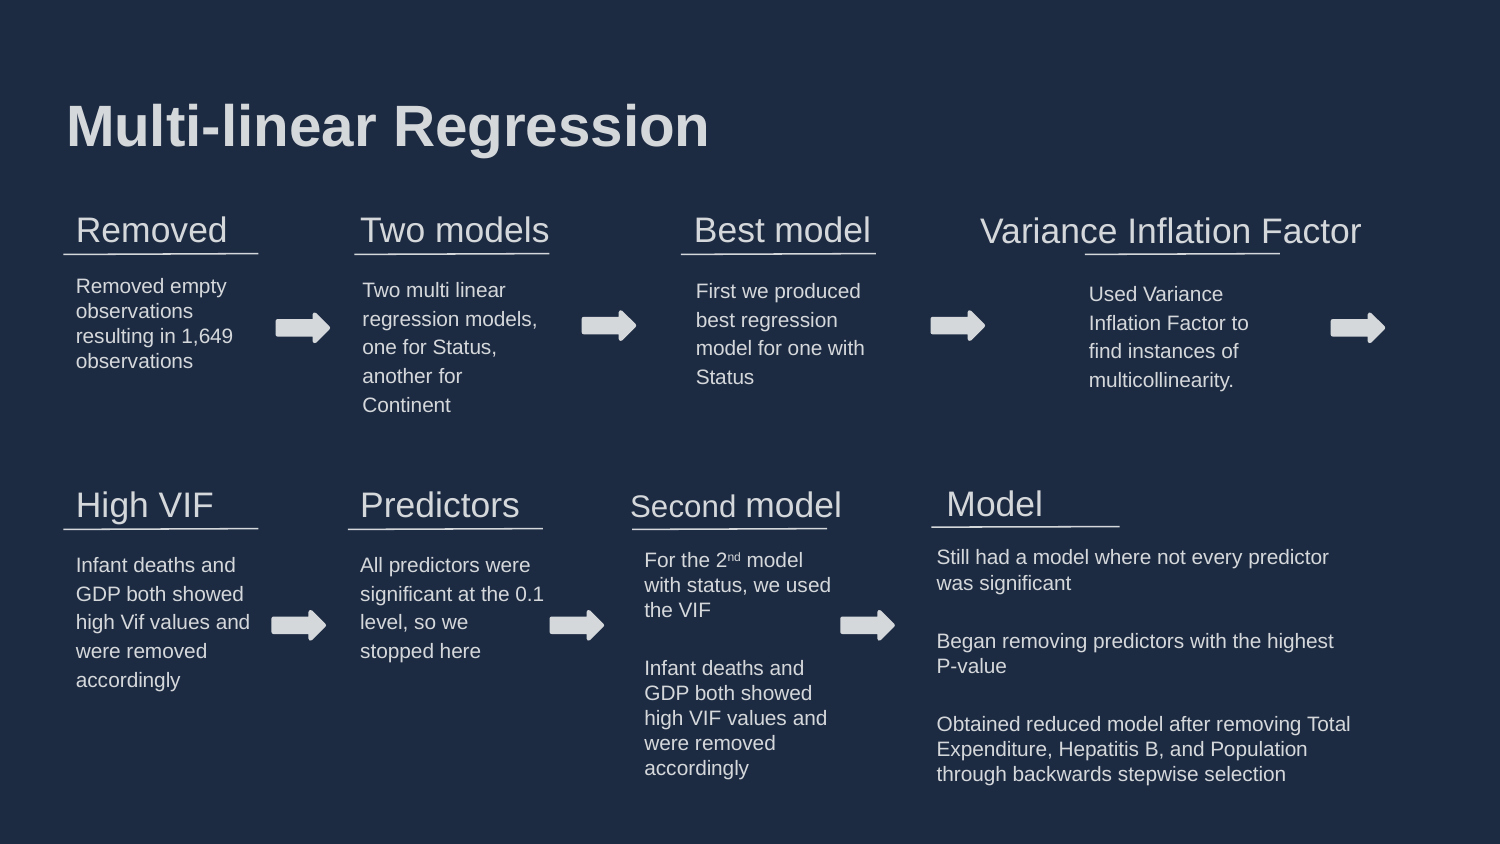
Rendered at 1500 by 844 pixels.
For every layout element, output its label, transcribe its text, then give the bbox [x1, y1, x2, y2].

text_box For the 2nd model with status, we used the VIF Infant deaths and GDP both showed high VIF values and were removed accordingly [629, 531, 847, 717]
text_box Model [931, 465, 1167, 509]
text_box Removed empty observations resulting in 1,649 observations [60, 257, 278, 443]
text_box [581, 310, 637, 341]
text_box [930, 310, 986, 341]
text_box Variance Inflation Factor [965, 192, 1394, 235]
text_box [271, 610, 327, 641]
title Multi-linear Regression [51, 72, 883, 167]
text_box Second model [615, 467, 883, 511]
text_box [840, 610, 895, 641]
text_box All predictors were significant at the 0.1 level, so we stopped here [345, 532, 562, 718]
text_box [1330, 312, 1386, 344]
text_box Predictors [345, 467, 581, 511]
text_box Two models [345, 192, 581, 236]
text_box Removed [60, 192, 297, 236]
text_box High VIF [60, 467, 297, 511]
text_box Used Variance Inflation Factor to find instances of multicollinearity. [1073, 261, 1291, 421]
text_box Best model [678, 191, 914, 235]
text_box First we produced best regression model for one with Status [680, 258, 898, 444]
text_box Still had a model where not every predictor was significant Began removing predictors with the highest P-value Obtained reduced model after removing Total Expenditure, Hepatitis B, and Population through backwards stepwise selection [921, 529, 1374, 836]
text_box Two multi linear regression models, one for Status, another for Continent [347, 257, 565, 443]
text_box [549, 610, 605, 641]
text_box Infant deaths and GDP both showed high Vif values and were removed accordingly [60, 532, 278, 718]
text_box [275, 312, 331, 344]
